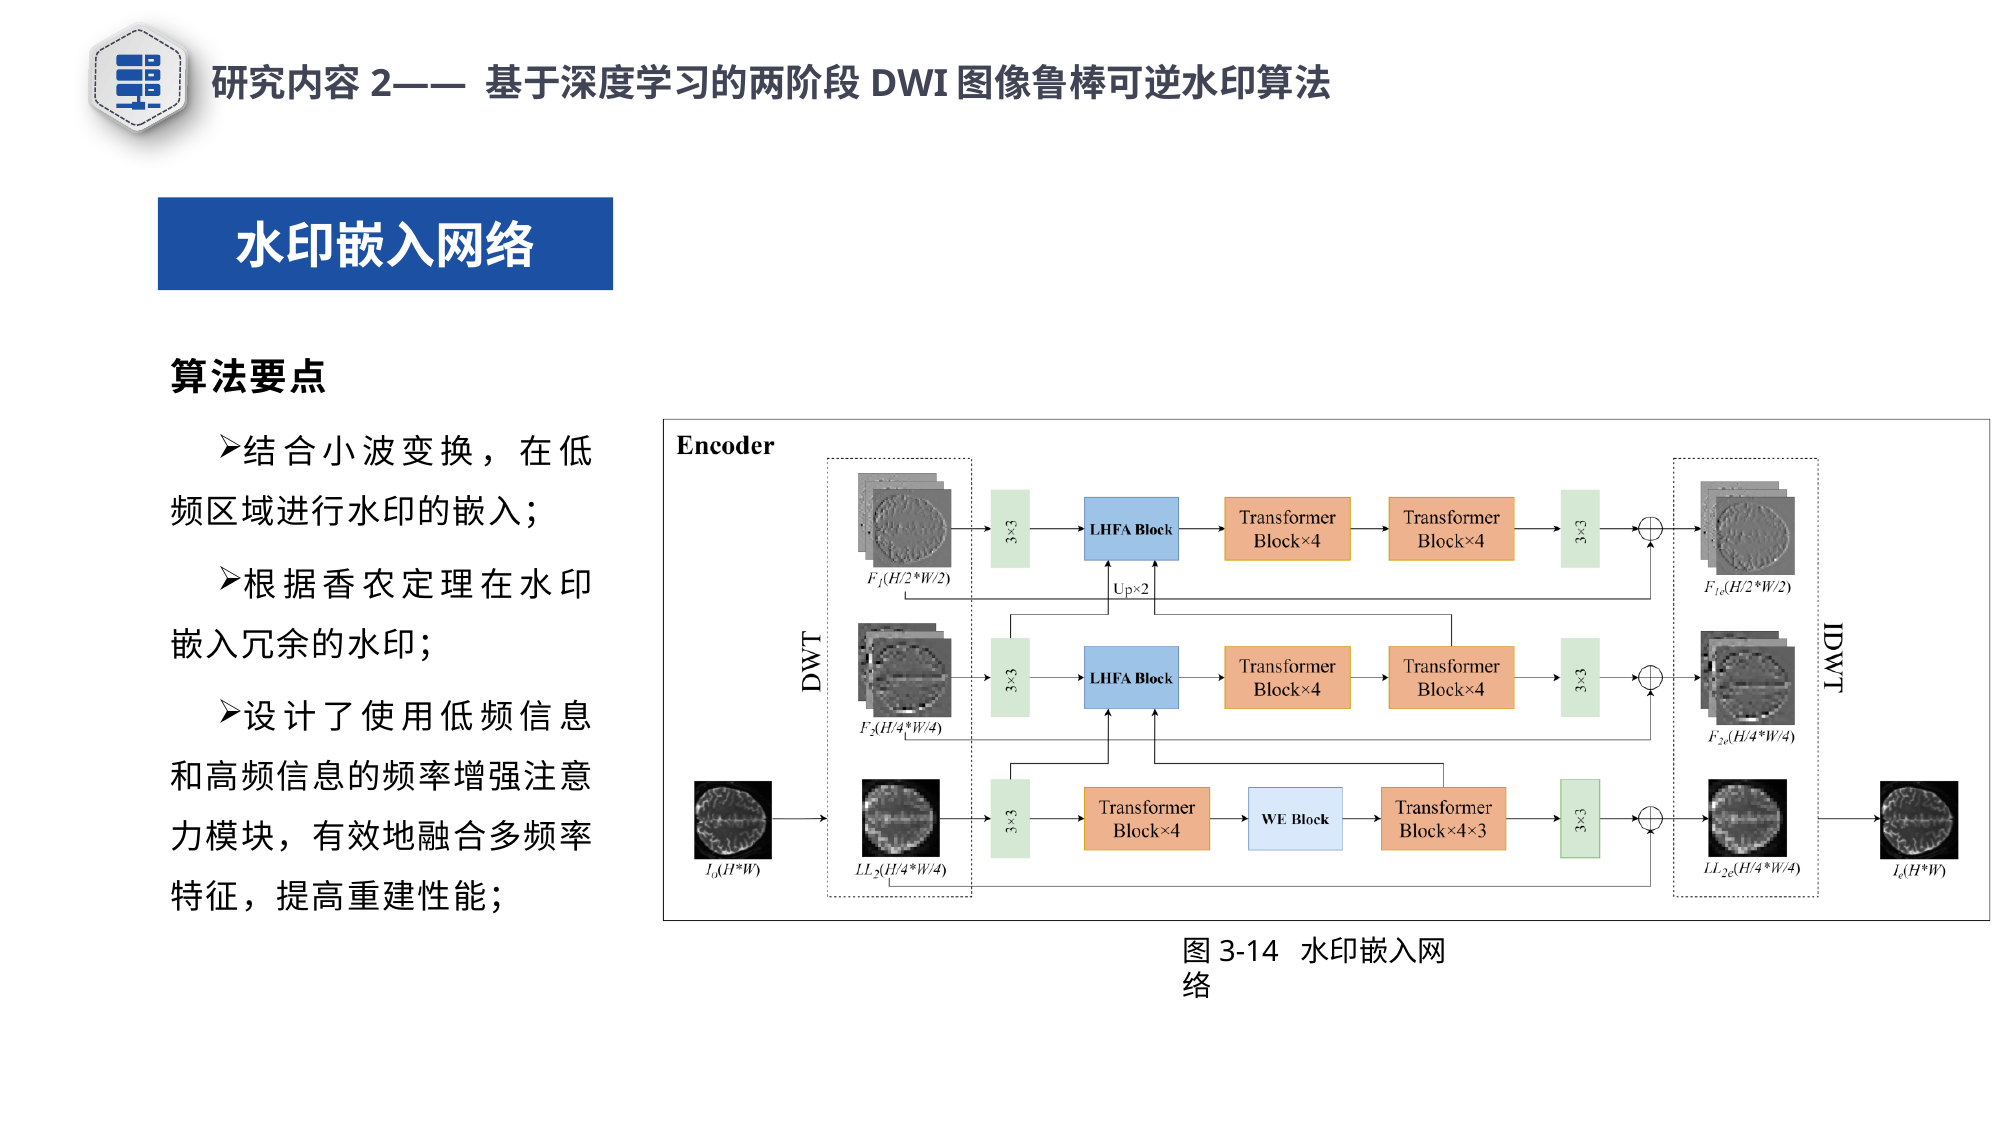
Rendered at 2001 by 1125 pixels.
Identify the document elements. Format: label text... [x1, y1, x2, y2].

text_box 研究内容2—— 基于深度学习的两阶段DWI图像鲁棒可逆水印算法 [200, 53, 1490, 110]
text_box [82, 28, 193, 128]
picture [660, 415, 1994, 926]
text_box 算法要点 结合小波变换，在低频区域进行水印的嵌入； 根据香农定理在水印嵌入冗余的水印； 设计了使用低频信息和高频信息的频率增强注意力模块，有效地融合多频率特征，提高重建性能； [109, 323, 610, 923]
text_box 水印嵌入网络 [157, 197, 614, 291]
text_box 图3-14 水印嵌入网络 [1168, 926, 1486, 1010]
